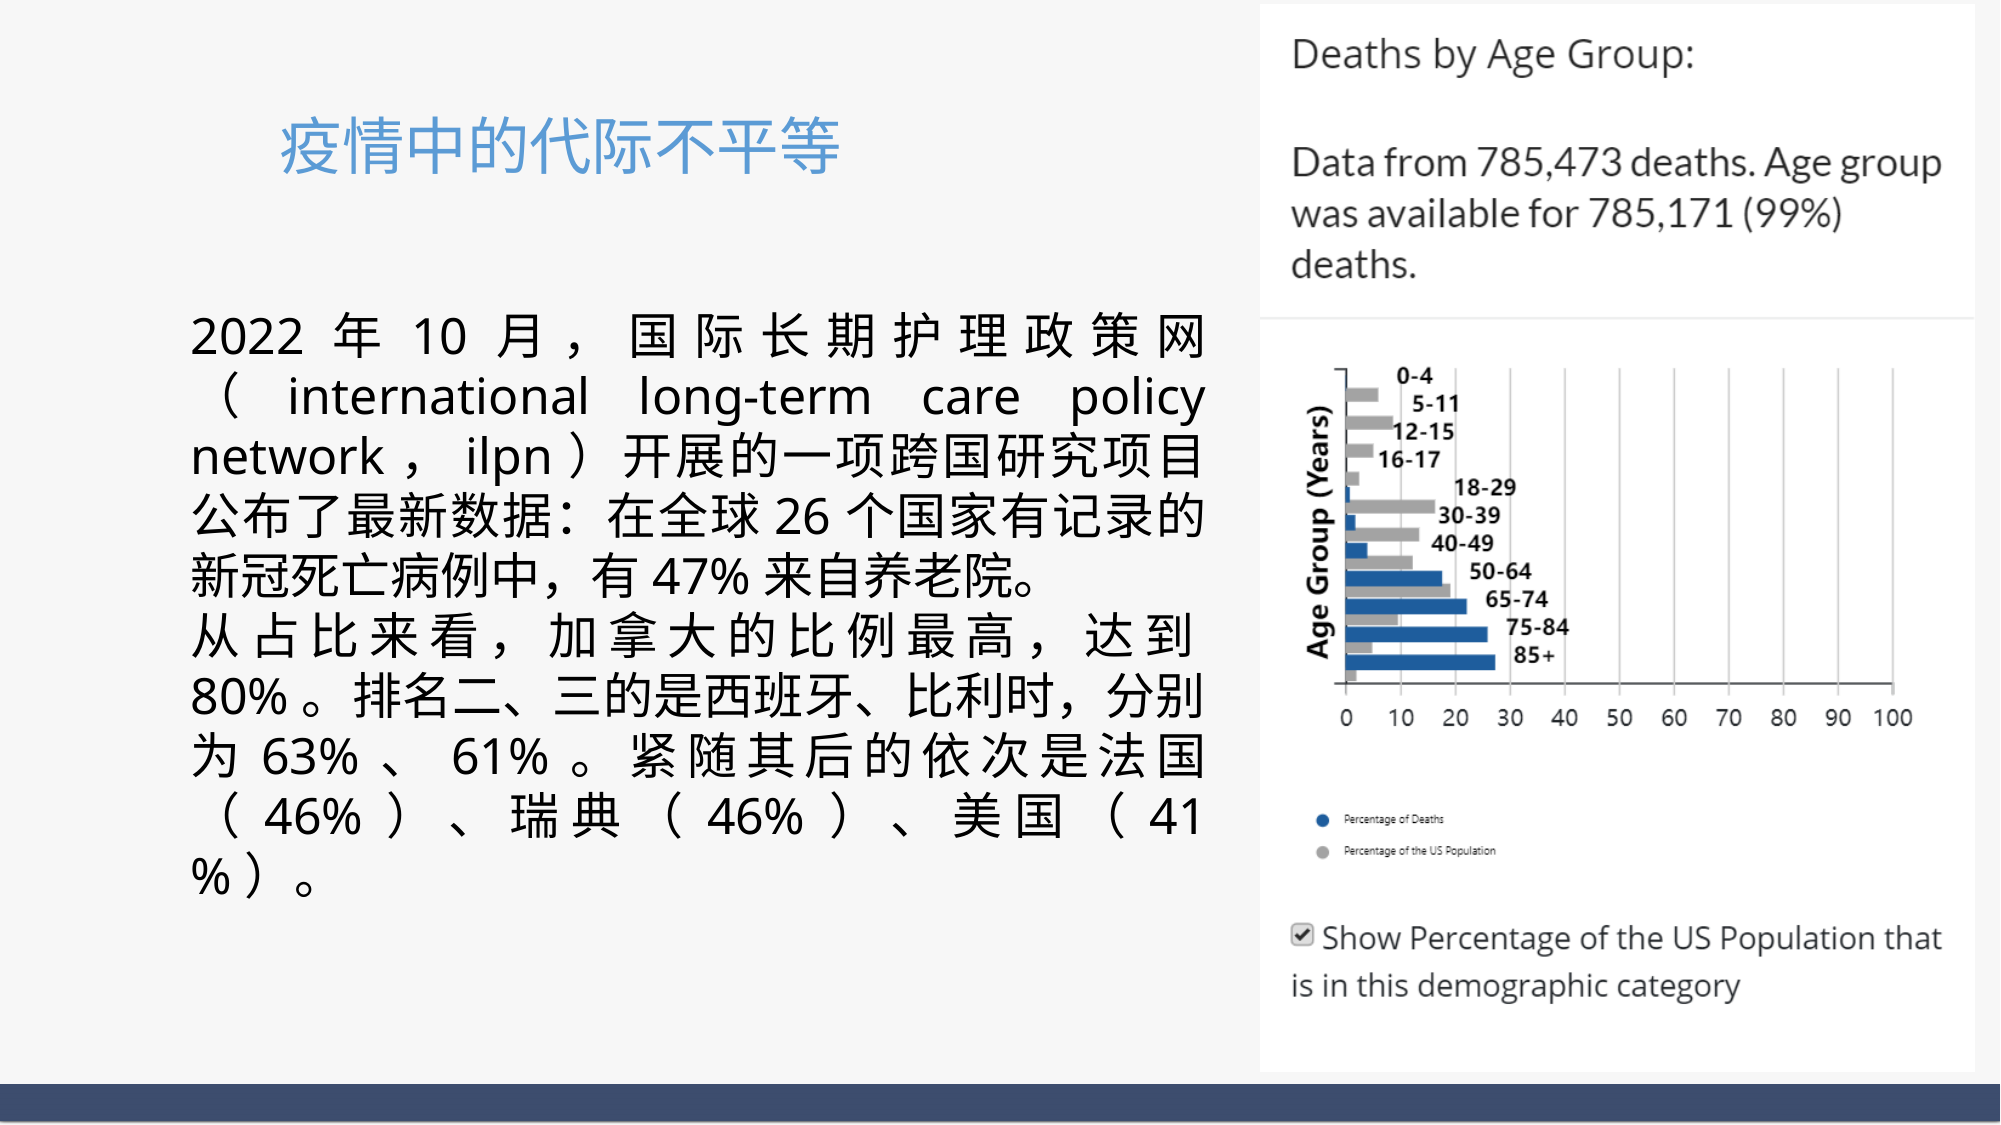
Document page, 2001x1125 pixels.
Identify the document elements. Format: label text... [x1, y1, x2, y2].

title 疫情中的代际不平等 [264, 89, 950, 209]
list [1260, 4, 1975, 1072]
text_box 2022年10月，国际长期护理政策网（international long-term care policy network，ilpn）开展的一项跨国研究项目公布了最新数据：在全球26个国家有记录的新冠死亡病例中，有47%来自养老院。 从占比来看，加拿大的比例最高，达到80%。排名二、三的是西班牙、比利时，分别为63%、61%。紧随其后的依次是法国（46%）、瑞典（46%）、美国（41%）。 [175, 296, 1222, 912]
picture [0, 1083, 2001, 1125]
